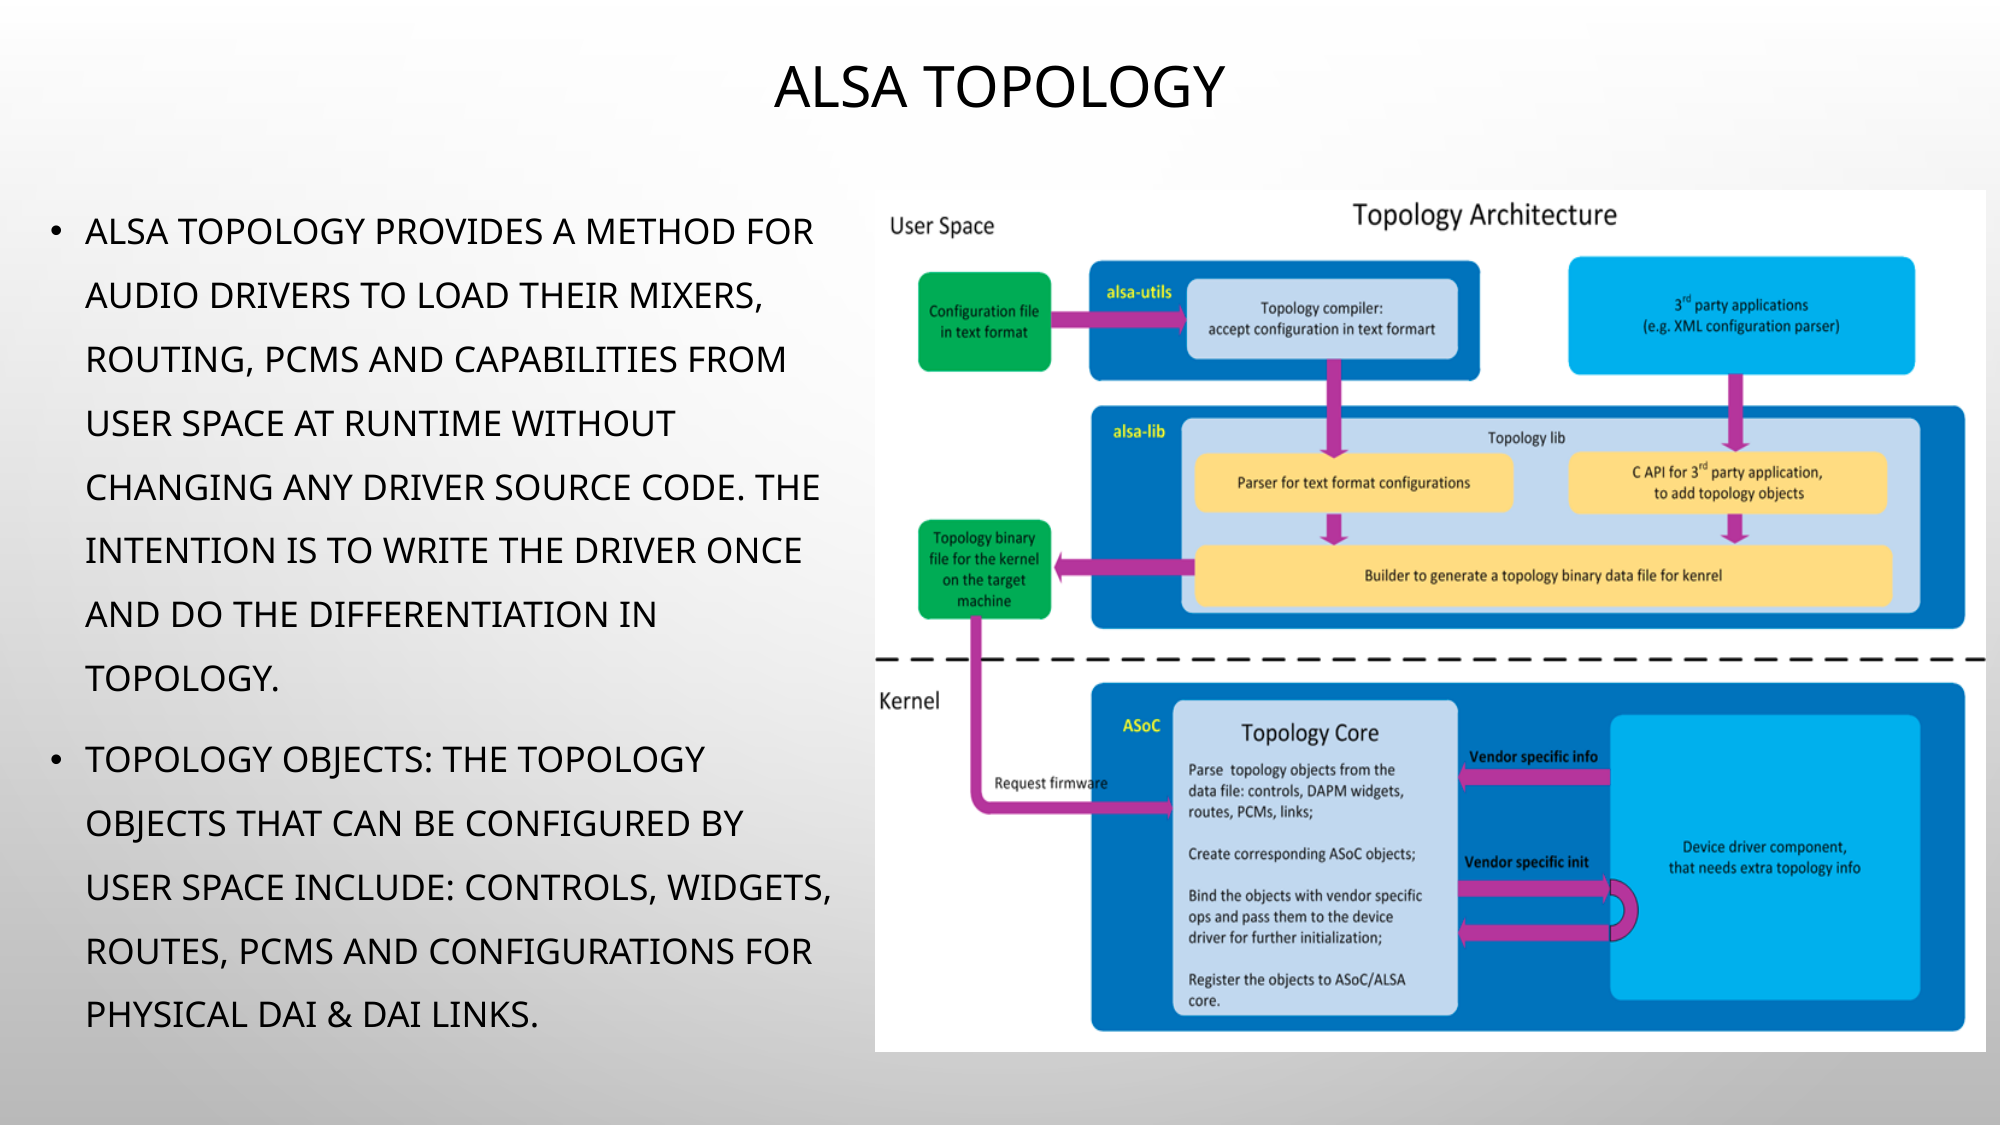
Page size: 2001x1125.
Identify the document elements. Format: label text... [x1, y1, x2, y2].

list ALSA Topology provides a method for audio drivers to load their mixers, routing, PCMs and capabilities from user space at runtime without changing any driver source code. The intention is to write the driver once and do the differentiation in topology. Topology Objects: The topology objects that can be configured by user space include: controls, widgets, routes, PCMs and configurations for physical DAI & DAI links. [34, 180, 856, 1094]
picture [0, 0, 2000, 1125]
title ALSA Topology [137, 50, 1863, 128]
